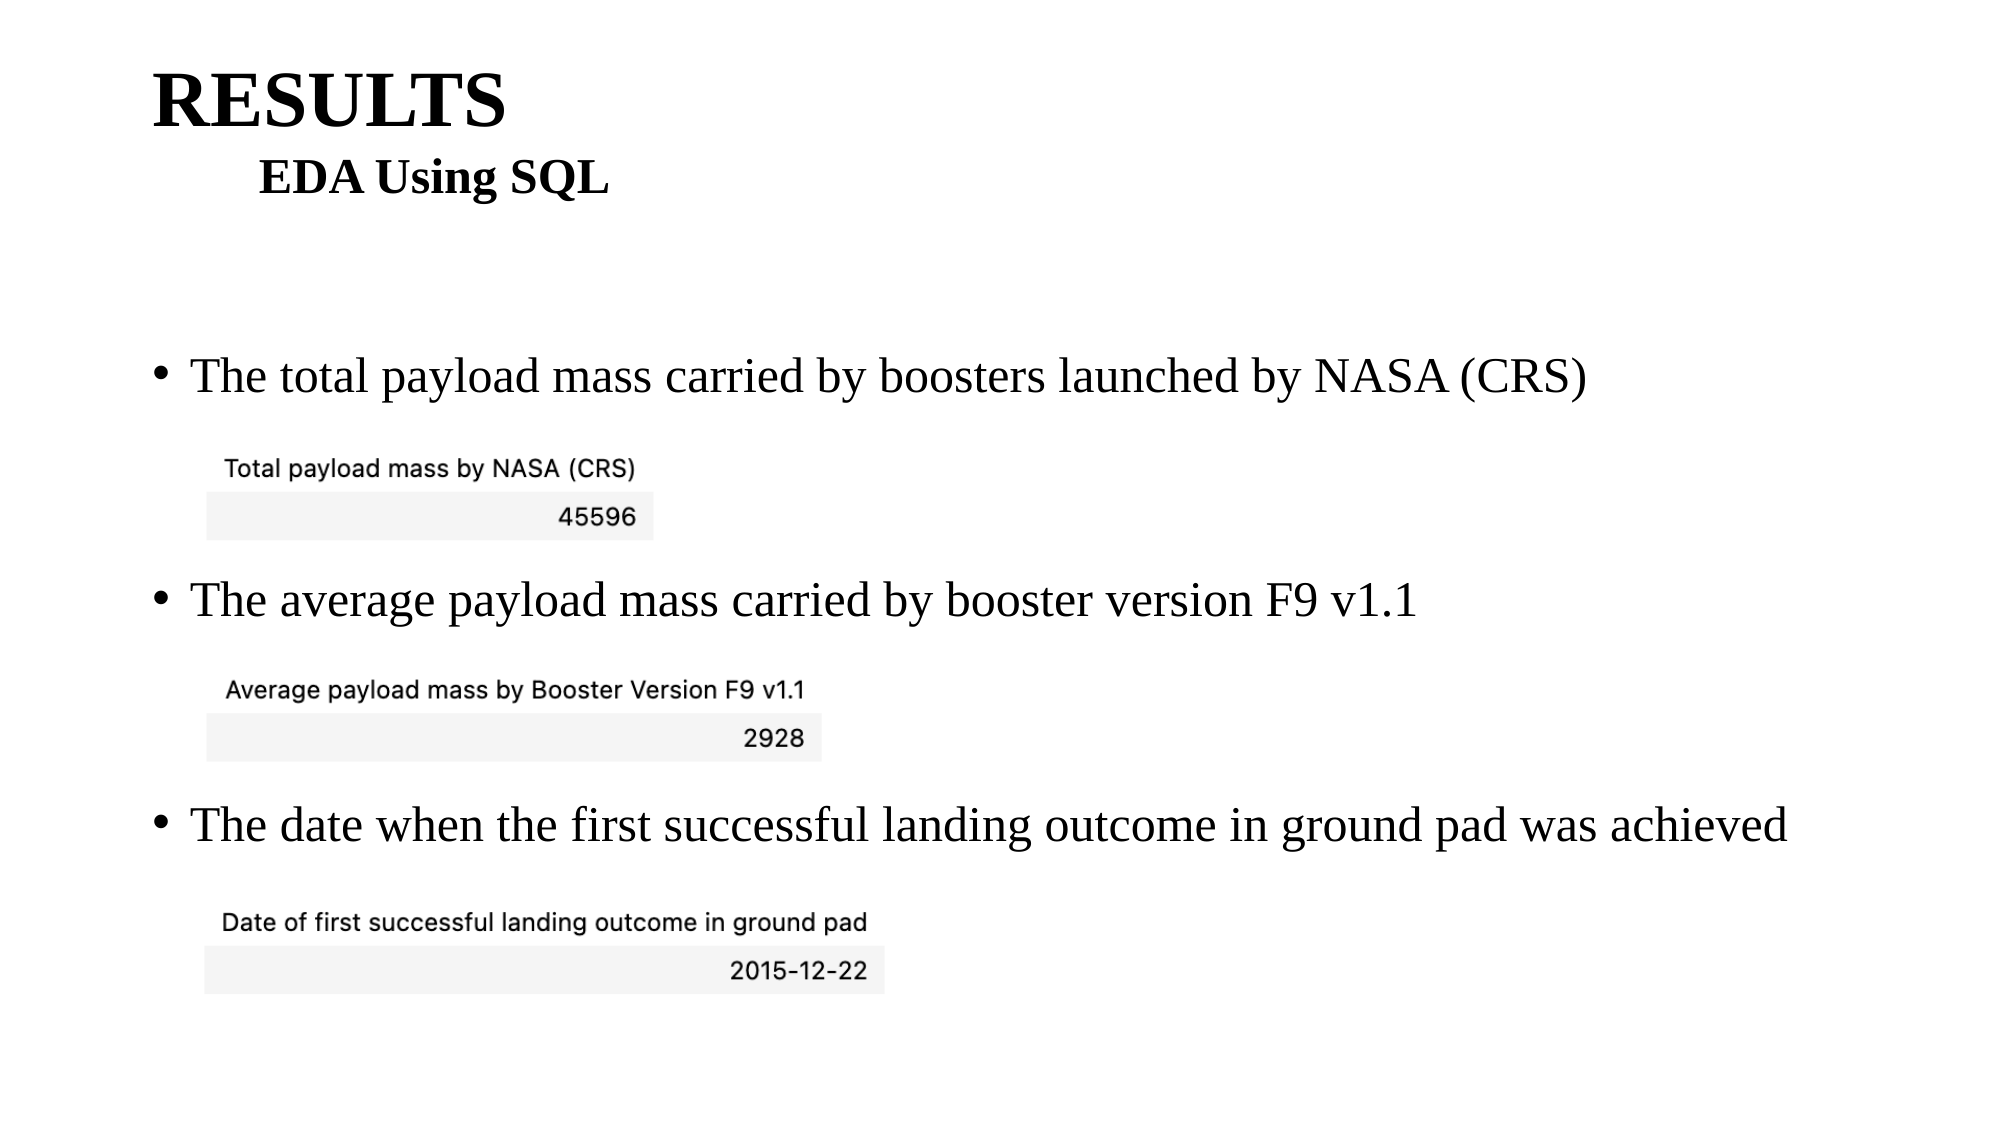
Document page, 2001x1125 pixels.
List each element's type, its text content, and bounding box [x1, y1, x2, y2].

picture [192, 435, 666, 555]
picture [192, 889, 895, 1013]
picture [192, 667, 830, 770]
text_box RESULTS EDA Using SQL [137, 49, 2000, 213]
list The total payload mass carried by boosters launched by NASA (CRS) The average payload mass carried by booster version F9 v1.1 The date when the first successful landing outcome in ground pad was achieved [137, 341, 1863, 1125]
